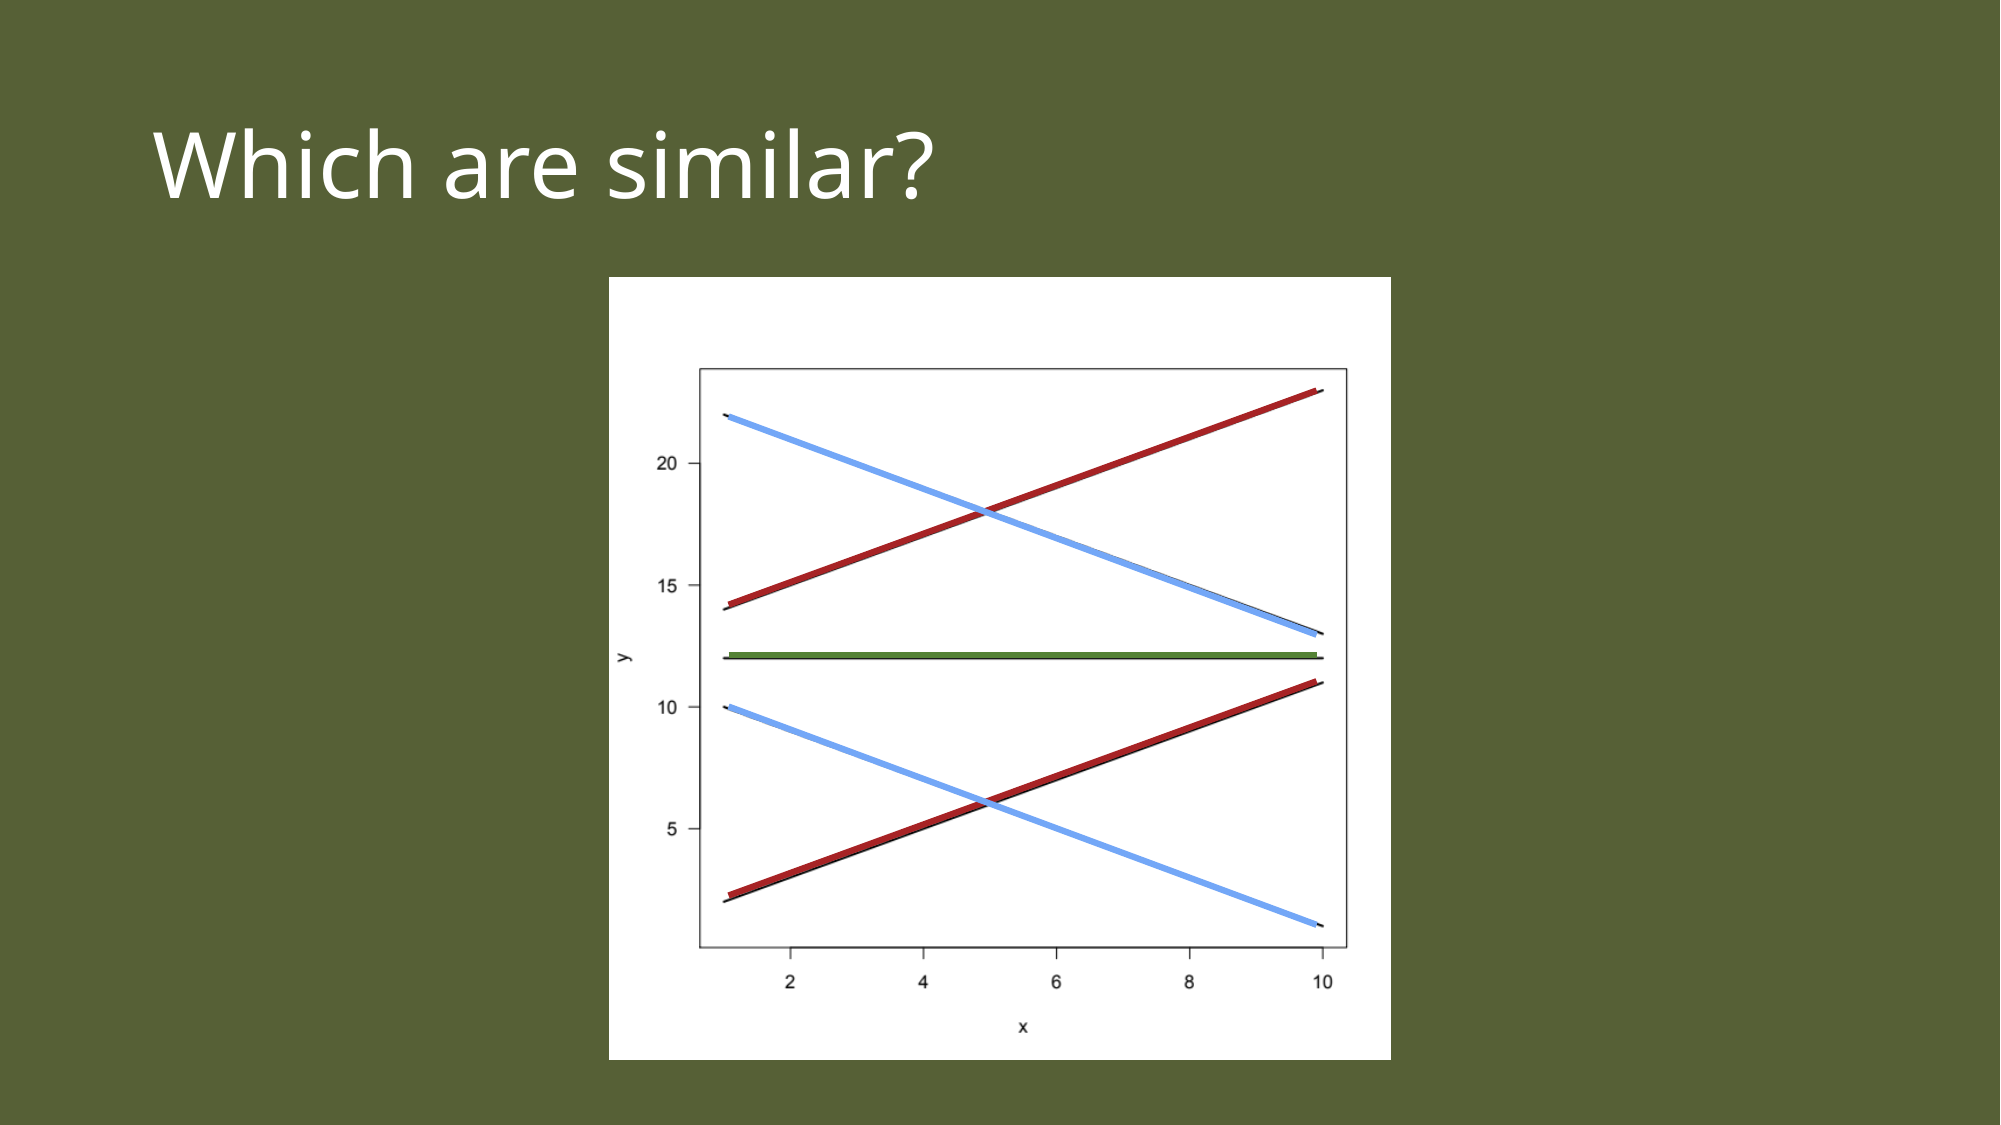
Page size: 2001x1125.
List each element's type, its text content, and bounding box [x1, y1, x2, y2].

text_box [728, 706, 1317, 925]
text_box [728, 681, 1317, 706]
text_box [728, 416, 1317, 635]
title Which are similar? [137, 59, 1863, 278]
picture [608, 277, 1392, 1060]
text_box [728, 390, 1317, 416]
